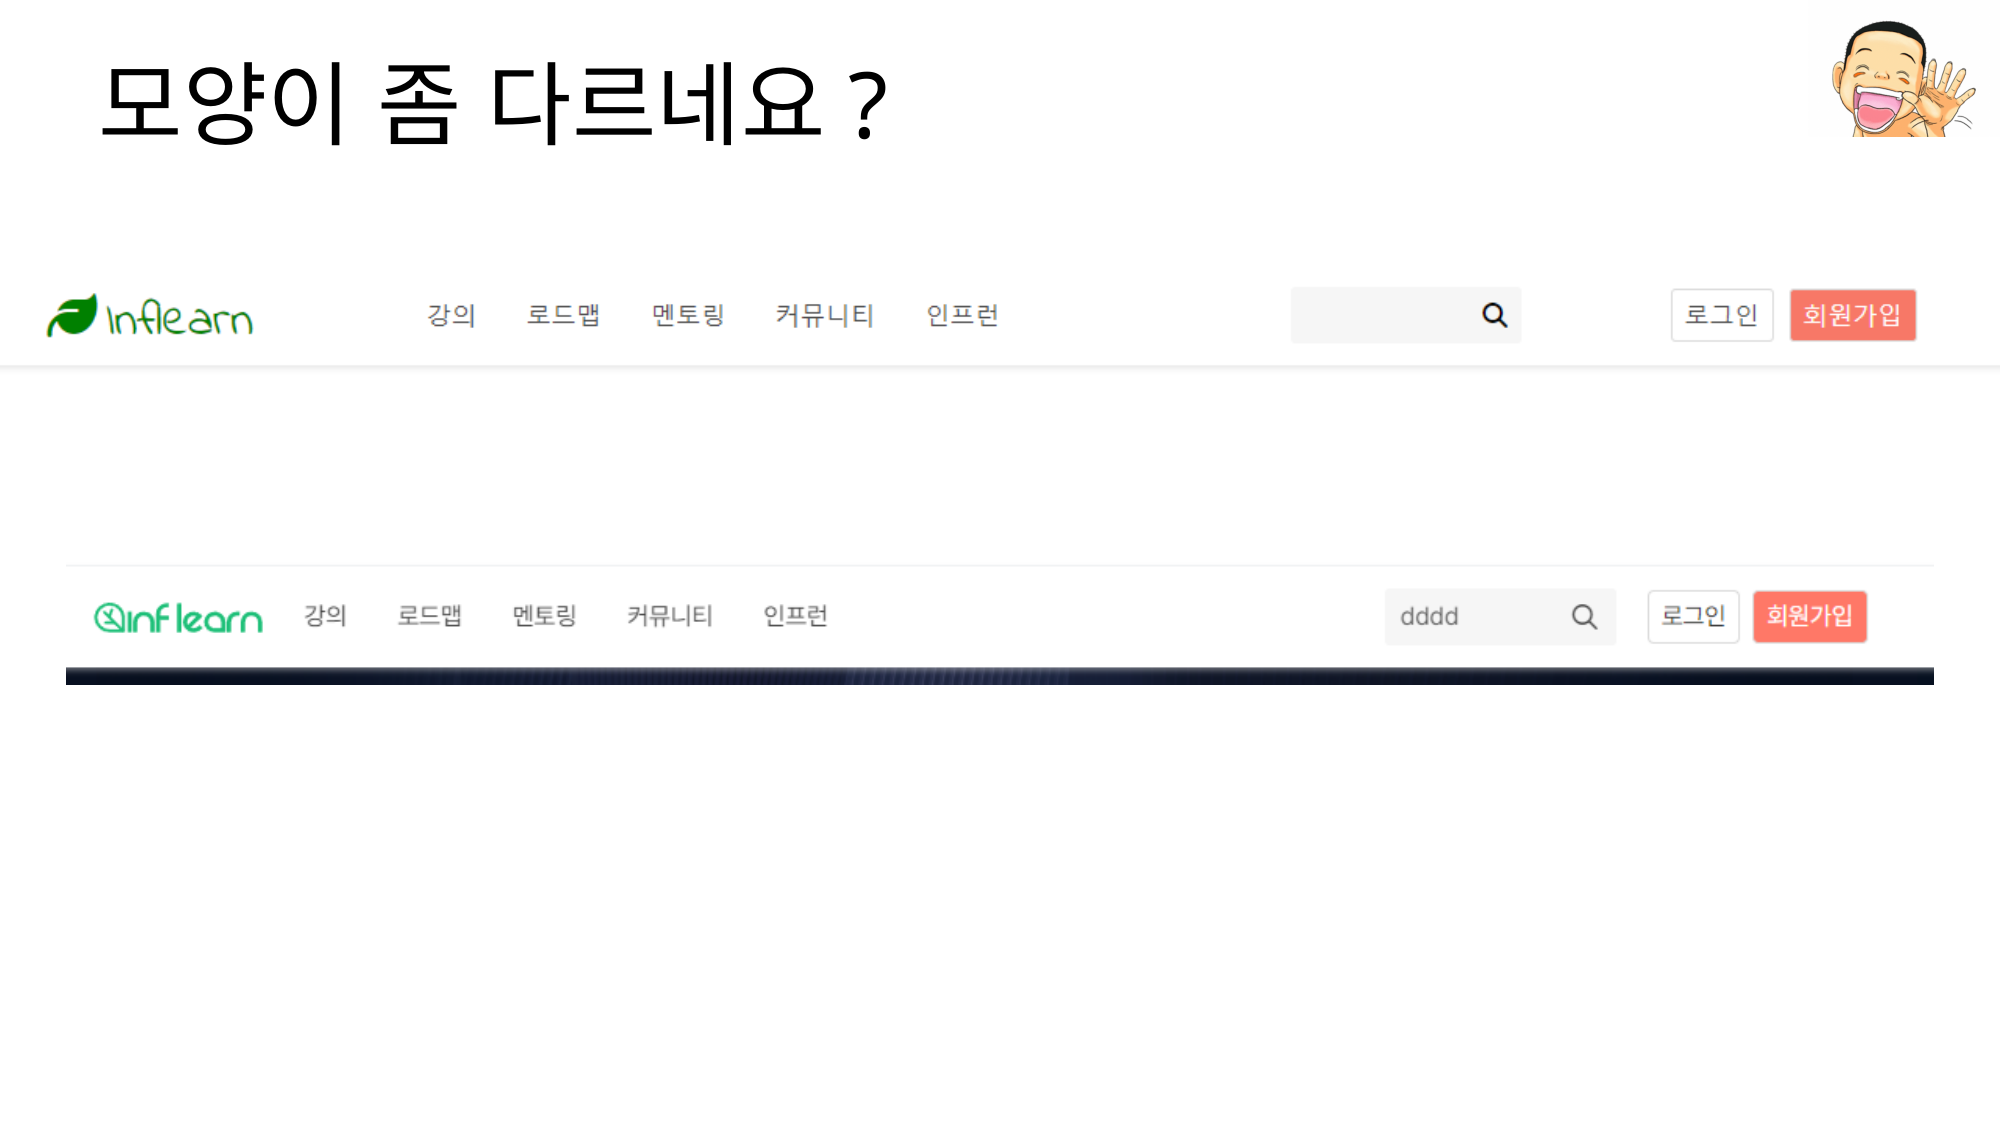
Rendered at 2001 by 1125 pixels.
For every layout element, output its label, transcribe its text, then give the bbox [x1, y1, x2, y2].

picture [66, 562, 1934, 685]
picture [0, 267, 2000, 389]
picture [1931, 0, 2000, 137]
title 모양이 좀 다르네요? [83, 0, 1931, 218]
